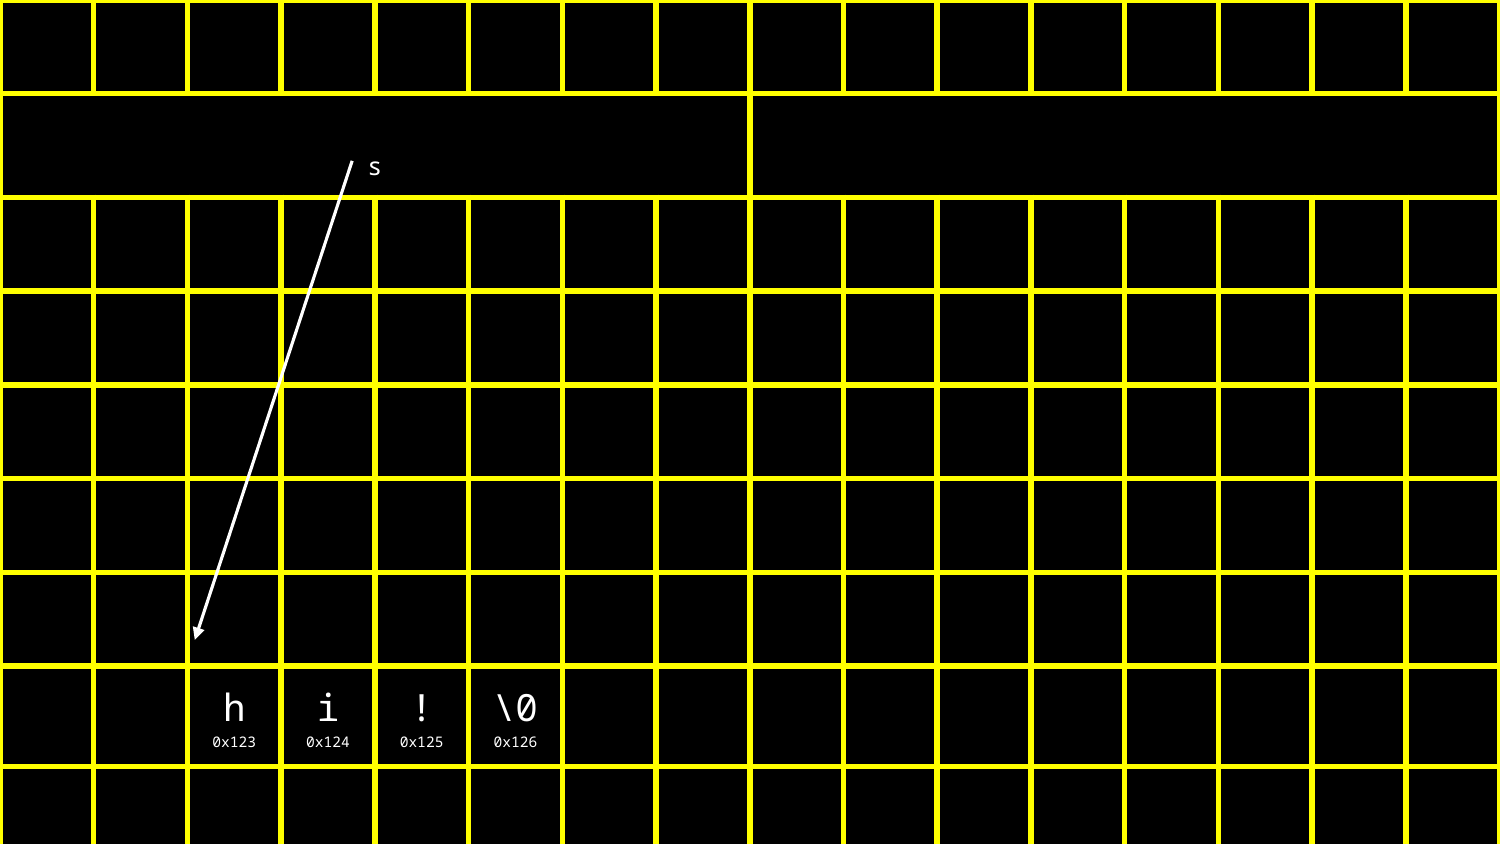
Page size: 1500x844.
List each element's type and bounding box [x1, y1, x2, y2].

table_cell [96, 575, 185, 663]
table_cell [940, 769, 1028, 844]
table_cell [3, 294, 91, 382]
text_box [194, 160, 353, 641]
table_cell [846, 481, 934, 570]
table_cell [1221, 294, 1309, 382]
table_cell [1221, 769, 1309, 844]
table_cell [96, 388, 185, 476]
table_cell [471, 388, 560, 476]
table_cell [659, 769, 747, 844]
table_cell [96, 669, 185, 764]
table_cell [1315, 669, 1403, 764]
table_header [659, 3, 747, 91]
table_cell [565, 200, 653, 288]
table_cell [753, 669, 841, 764]
table_cell [1315, 294, 1403, 382]
table_cell [940, 669, 1028, 764]
table_cell [1127, 294, 1216, 382]
table_header [753, 3, 841, 91]
table_cell [659, 294, 747, 382]
table_cell [3, 769, 91, 844]
table_cell [471, 294, 560, 382]
table_header [940, 3, 1028, 91]
table_cell [565, 481, 653, 570]
table_cell [378, 200, 466, 288]
table_cell [565, 294, 653, 382]
table_cell [378, 669, 466, 764]
table_cell [753, 481, 841, 570]
table_header [96, 3, 185, 91]
table_cell [846, 200, 934, 288]
table_cell [3, 388, 91, 476]
table_cell [1409, 388, 1497, 476]
table_cell [190, 481, 194, 570]
table_cell [659, 388, 747, 476]
table_cell [1034, 200, 1122, 288]
table_cell [3, 200, 91, 288]
table_header [565, 3, 653, 91]
table_cell [753, 294, 841, 382]
table_header [284, 3, 372, 91]
table_header [1127, 3, 1216, 91]
table_cell [846, 388, 934, 476]
table_cell [378, 388, 466, 476]
table_cell [1221, 200, 1309, 288]
table_cell [190, 769, 278, 844]
table_cell [1315, 200, 1403, 288]
table_cell [659, 575, 747, 663]
table_cell [378, 481, 466, 570]
table_cell [753, 575, 841, 663]
table_cell [353, 200, 372, 288]
table_cell [1034, 481, 1122, 570]
table_cell [940, 200, 1028, 288]
table_cell [846, 294, 934, 382]
table_header [3, 3, 91, 91]
table_cell [753, 200, 841, 288]
table_cell [1409, 769, 1497, 844]
table_cell [1034, 388, 1122, 476]
table_cell [96, 294, 185, 382]
table_cell [353, 294, 372, 382]
table_cell [471, 575, 560, 663]
table_header [1409, 3, 1497, 91]
table_header [1221, 3, 1309, 91]
table_cell [353, 388, 372, 476]
table_cell [1221, 388, 1309, 476]
table_cell [565, 575, 653, 663]
table_cell [471, 669, 560, 764]
table_cell [1315, 481, 1403, 570]
table_cell [1127, 769, 1216, 844]
table_header [846, 3, 934, 91]
table_cell [846, 669, 934, 764]
table_cell [96, 200, 185, 288]
table_cell [1409, 669, 1497, 764]
table_cell [1409, 481, 1497, 570]
table_cell [1127, 388, 1216, 476]
table_cell [471, 481, 560, 570]
table_cell [753, 769, 841, 844]
table_cell [1127, 669, 1216, 764]
table_cell [1315, 388, 1403, 476]
table_cell [1409, 200, 1497, 288]
table_cell [753, 388, 841, 476]
table_cell [190, 200, 194, 288]
table_cell [284, 575, 372, 663]
table_cell [3, 96, 747, 195]
table_cell [940, 294, 1028, 382]
table_cell [659, 200, 747, 288]
table_cell [1127, 200, 1216, 288]
table_cell [565, 769, 653, 844]
table_cell [190, 575, 278, 663]
table_cell [1315, 769, 1403, 844]
table_cell [1221, 669, 1309, 764]
table_cell [3, 481, 91, 570]
table_cell [753, 96, 1497, 195]
table_cell [190, 388, 194, 476]
table_cell [1127, 575, 1216, 663]
table_cell [1409, 575, 1497, 663]
table_cell [471, 200, 560, 288]
table_cell [1034, 769, 1122, 844]
table_cell [1034, 294, 1122, 382]
table_cell [353, 481, 372, 570]
table_cell [3, 575, 91, 663]
table_cell [378, 575, 466, 663]
table_cell [190, 669, 278, 764]
table_cell [1315, 575, 1403, 663]
table_cell [471, 769, 560, 844]
table_cell [190, 294, 194, 382]
table_cell [1034, 575, 1122, 663]
table_header [1034, 3, 1122, 91]
table_header [378, 3, 466, 91]
table_cell [284, 669, 372, 764]
table_cell [96, 481, 185, 570]
table_cell [3, 669, 91, 764]
table_cell [940, 481, 1028, 570]
table_cell [846, 575, 934, 663]
table_cell [846, 769, 934, 844]
table_cell [1221, 481, 1309, 570]
table_cell [565, 388, 653, 476]
table_cell [659, 669, 747, 764]
table_cell [284, 769, 372, 844]
table_cell [378, 294, 466, 382]
table_cell [1034, 669, 1122, 764]
table_cell [940, 388, 1028, 476]
table_header [471, 3, 560, 91]
table_cell [1221, 575, 1309, 663]
table_cell [659, 481, 747, 570]
table_cell [1127, 481, 1216, 570]
table_cell [96, 769, 185, 844]
table_cell [940, 575, 1028, 663]
table_header [190, 3, 278, 91]
table_cell [565, 669, 653, 764]
table_cell [378, 769, 466, 844]
table_header [1315, 3, 1403, 91]
table_cell [1409, 294, 1497, 382]
